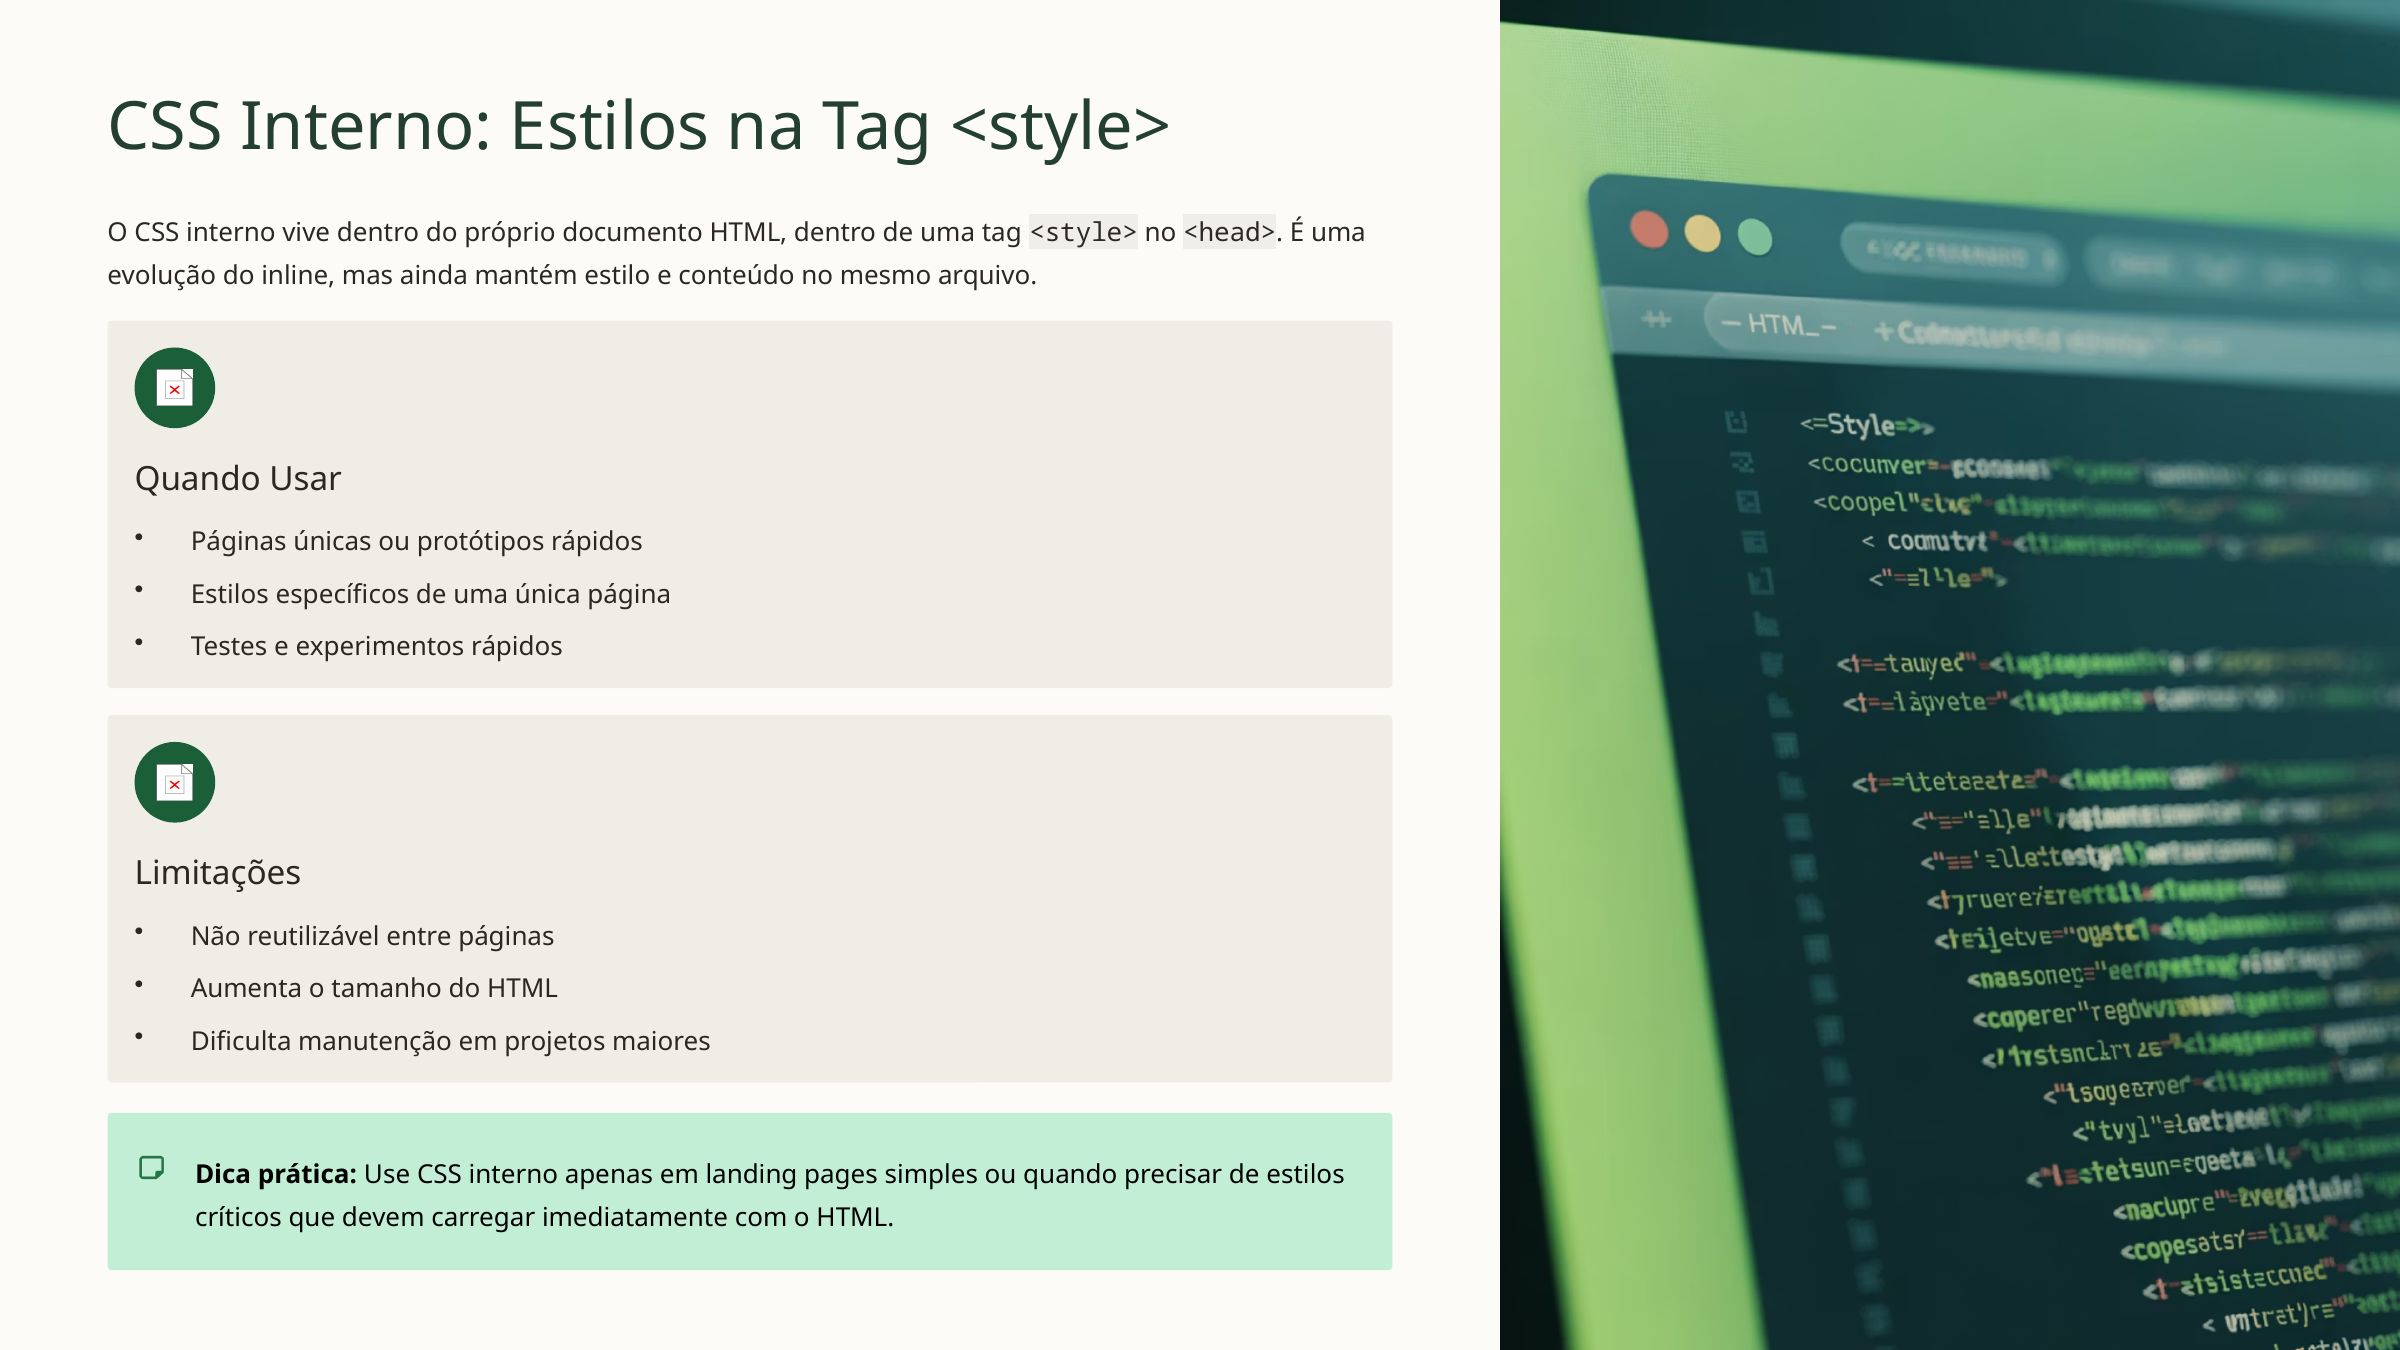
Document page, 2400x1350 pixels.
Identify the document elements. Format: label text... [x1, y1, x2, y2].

text_box Páginas únicas ou protótipos rápidos [134, 513, 1366, 557]
text_box Dica prática: Use CSS interno apenas em landing pages simples ou quando precisar de estilos críticos que devem carregar imediatamente com o HTML. [195, 1146, 1366, 1233]
text_box Aumenta o tamanho do HTML [134, 960, 1366, 1004]
picture [156, 764, 194, 801]
picture [156, 369, 194, 406]
text_box Dificulta manutenção em projetos maiores [134, 1012, 1366, 1056]
text_box O CSS interno vive dentro do próprio documento HTML, dentro de uma tag <style> no <head>. É uma evolução do inline, mas ainda mantém estilo e conteúdo no mesmo arquivo. [107, 204, 1393, 291]
text_box [107, 714, 1393, 1083]
text_box [134, 347, 216, 429]
text_box Estilos específicos de uma única página [134, 565, 1366, 609]
text_box CSS Interno: Estilos na Tag <style> [107, 79, 1142, 164]
text_box [107, 1112, 1393, 1271]
text_box Não reutilizável entre páginas [134, 907, 1366, 951]
text_box [134, 741, 216, 823]
text_box Limitações [134, 849, 471, 892]
text_box Quando Usar [134, 455, 471, 498]
picture [134, 1154, 169, 1182]
picture [1499, 0, 2400, 1350]
text_box Testes e experimentos rápidos [134, 618, 1366, 662]
text_box [107, 320, 1393, 689]
